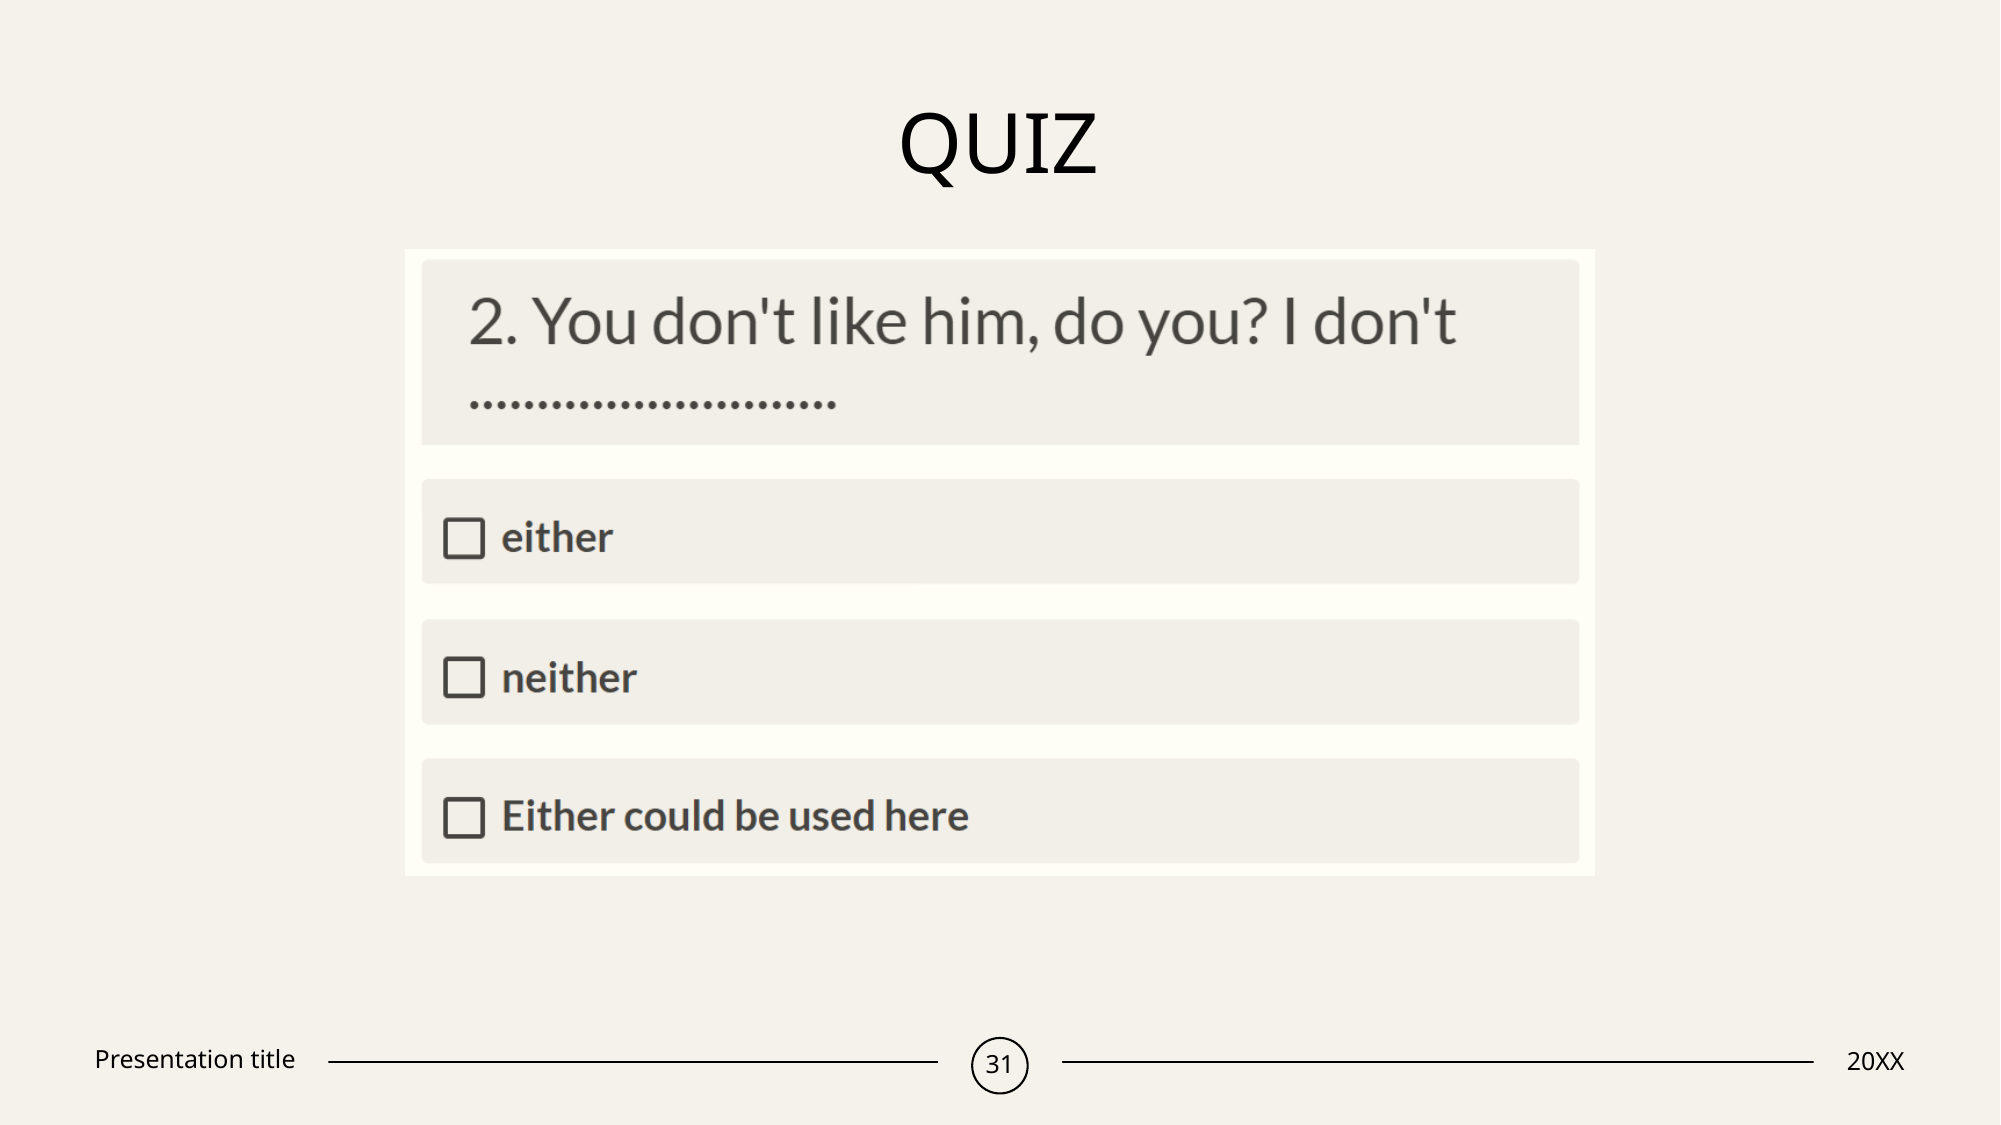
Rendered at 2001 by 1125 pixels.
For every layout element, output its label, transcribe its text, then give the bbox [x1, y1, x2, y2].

slide_number 20XX [1813, 1038, 1938, 1083]
slide_number 31 [971, 1036, 1029, 1095]
title Quiz [96, 88, 1901, 206]
footer Presentation title [79, 1038, 329, 1083]
picture [405, 249, 1595, 876]
